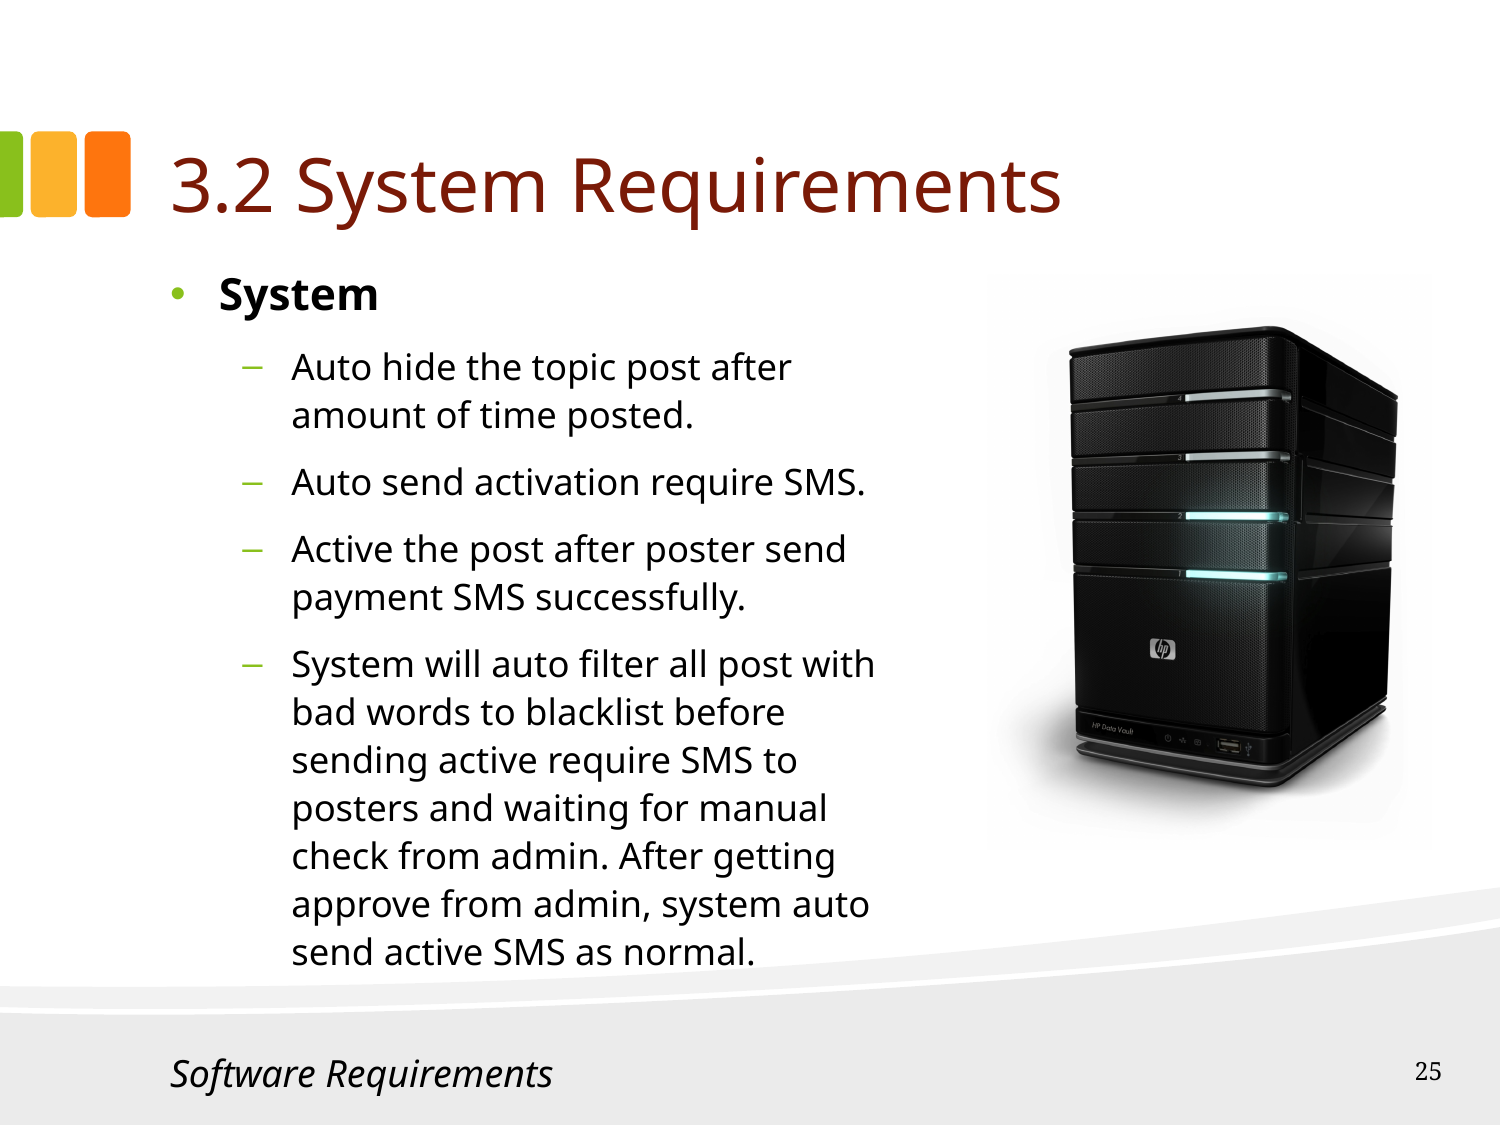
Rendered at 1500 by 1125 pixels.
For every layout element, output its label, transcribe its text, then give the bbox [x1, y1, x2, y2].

picture [987, 274, 1432, 851]
title 3.2 System Requirements [150, 24, 1350, 238]
footer Software Requirements [150, 1057, 1170, 1088]
slide_number 25 [1362, 1057, 1463, 1088]
list System Auto hide the topic post after amount of time posted. Auto send activation require SMS. Active the post after poster send payment SMS successfully. System will auto filter all post with bad words to blacklist before sending active require SMS to posters and waiting for manual check from admin. After getting approve from admin, system auto send active SMS as normal. [150, 262, 950, 1000]
